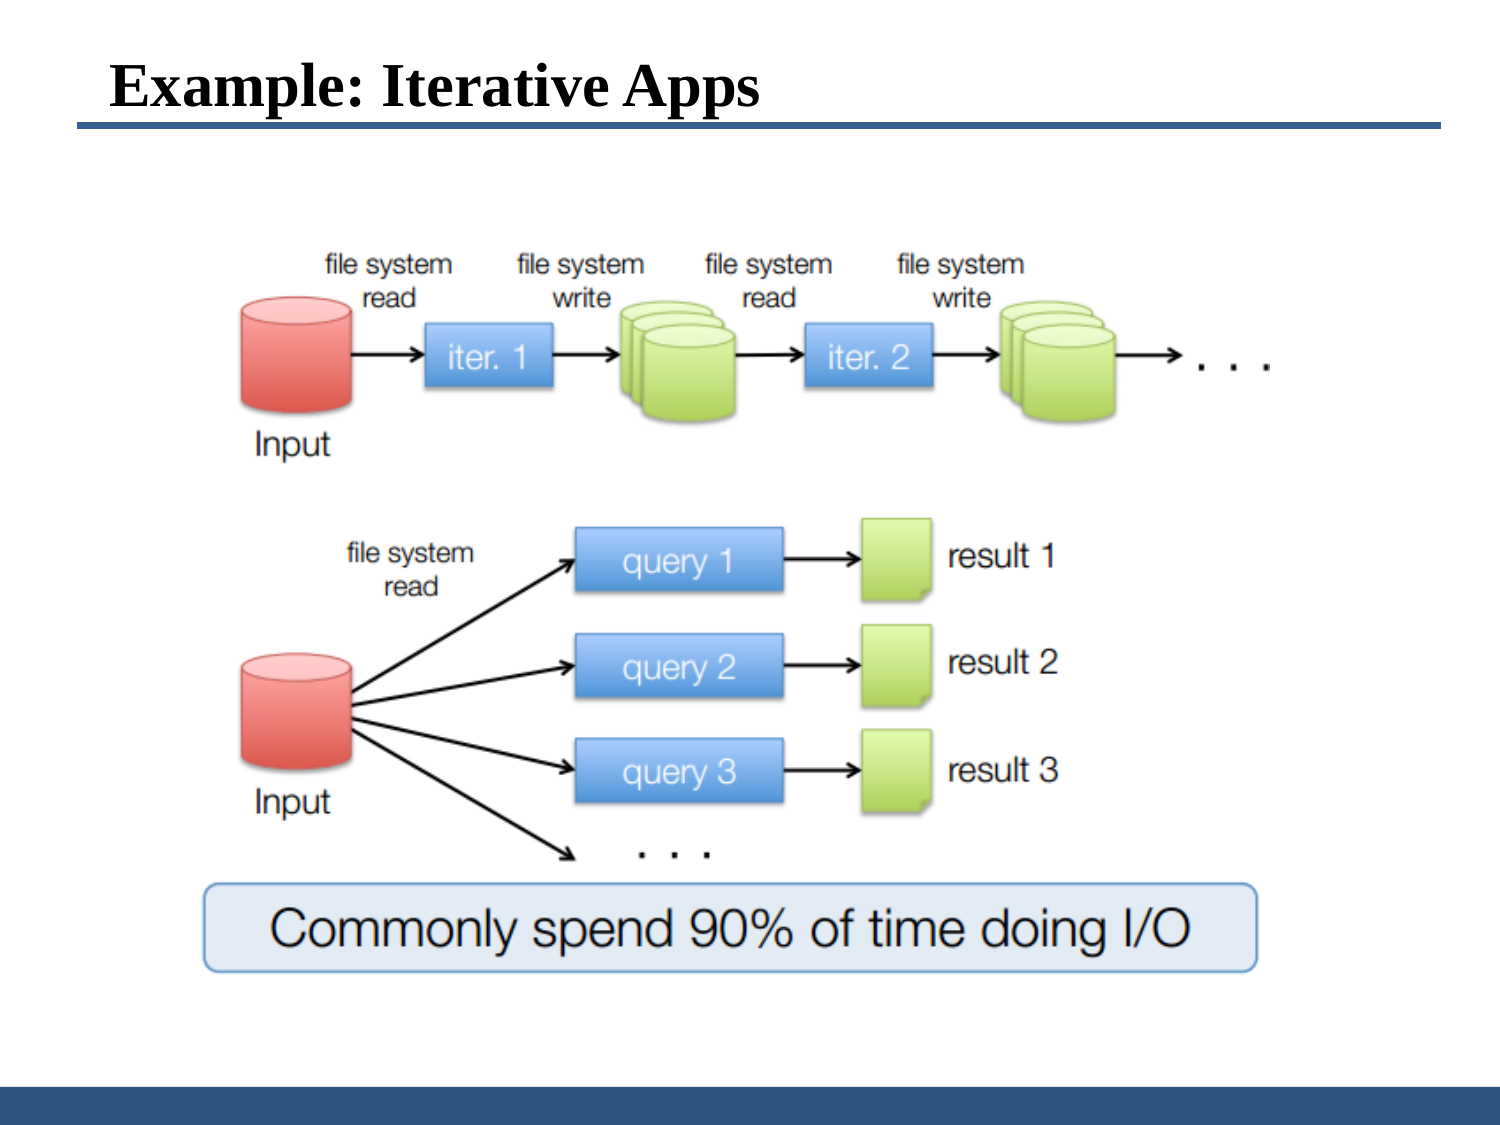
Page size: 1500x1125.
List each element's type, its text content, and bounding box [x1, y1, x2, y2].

list Example: Iterative Apps [94, 36, 1406, 121]
picture [182, 219, 1270, 975]
